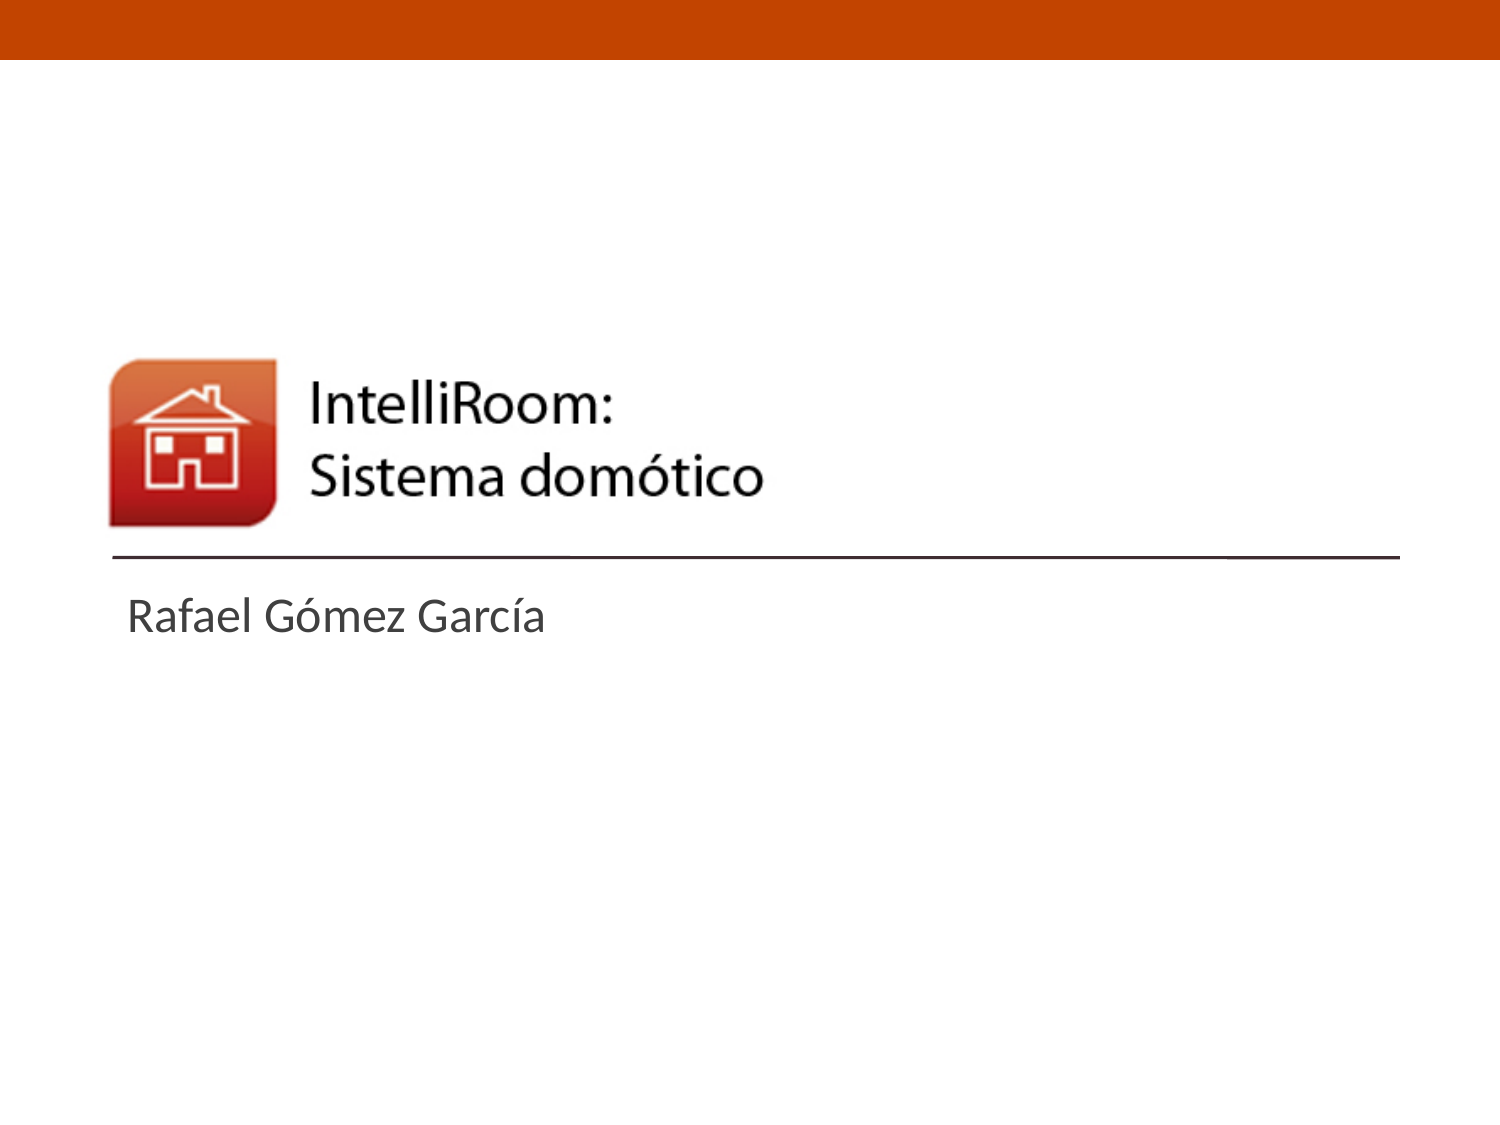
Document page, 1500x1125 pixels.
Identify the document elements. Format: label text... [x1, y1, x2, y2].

subtitle Rafael Gómez García [112, 575, 1163, 863]
picture [88, 326, 798, 554]
